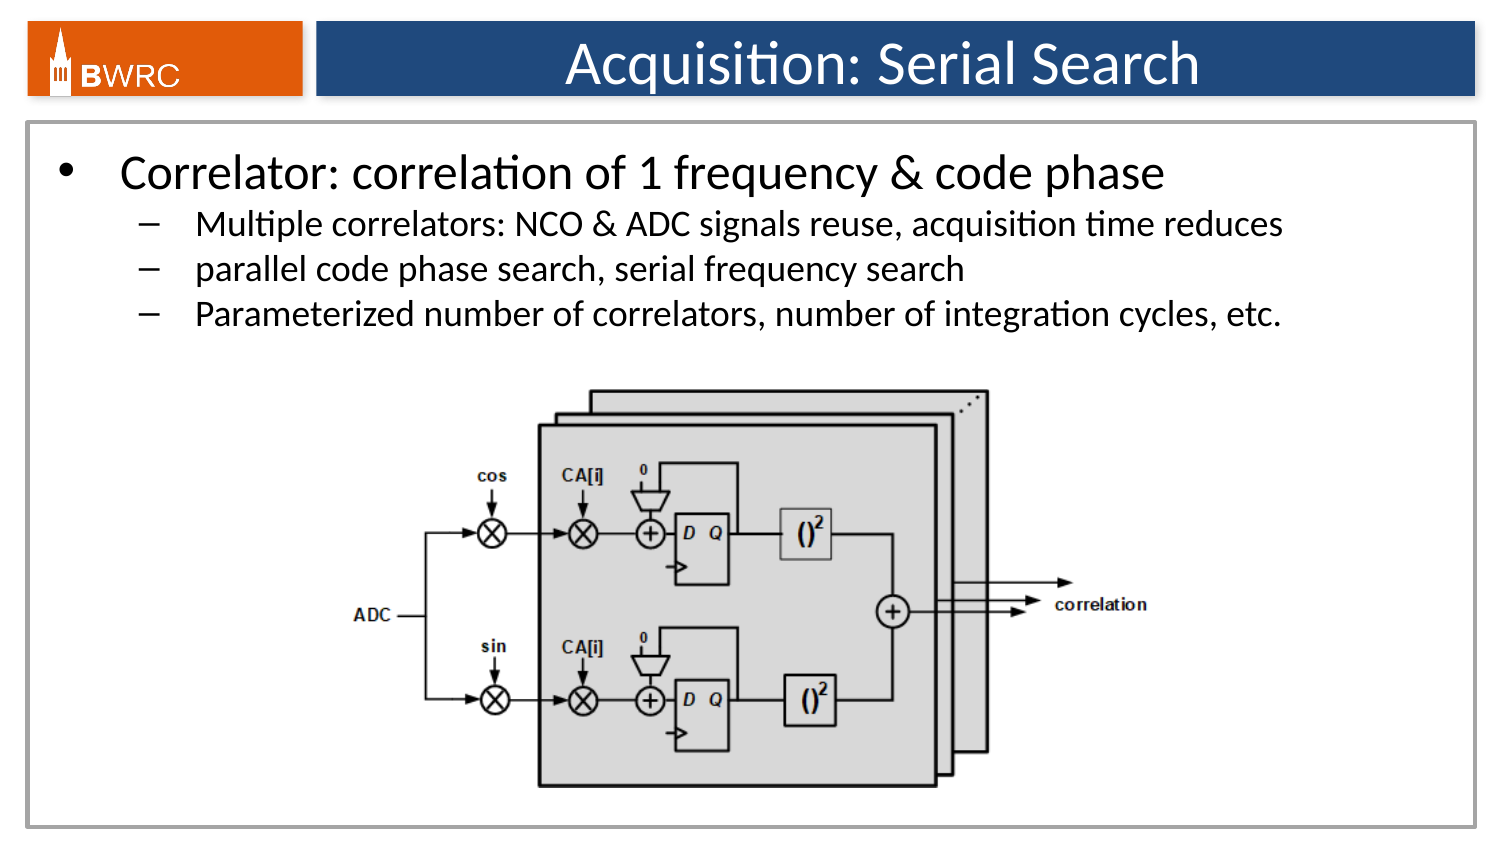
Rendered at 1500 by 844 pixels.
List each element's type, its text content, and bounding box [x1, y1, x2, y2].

list Correlator: correlation of 1 frequency & code phase Multiple correlators: NCO & ADC signals reuse, acquisition time reduces parallel code phase search, serial frequency search Parameterized number of correlators, number of integration cycles, etc. [29, 124, 1473, 828]
picture [343, 389, 1157, 789]
title Acquisition: Serial Search [318, 22, 1449, 97]
picture [50, 26, 191, 101]
